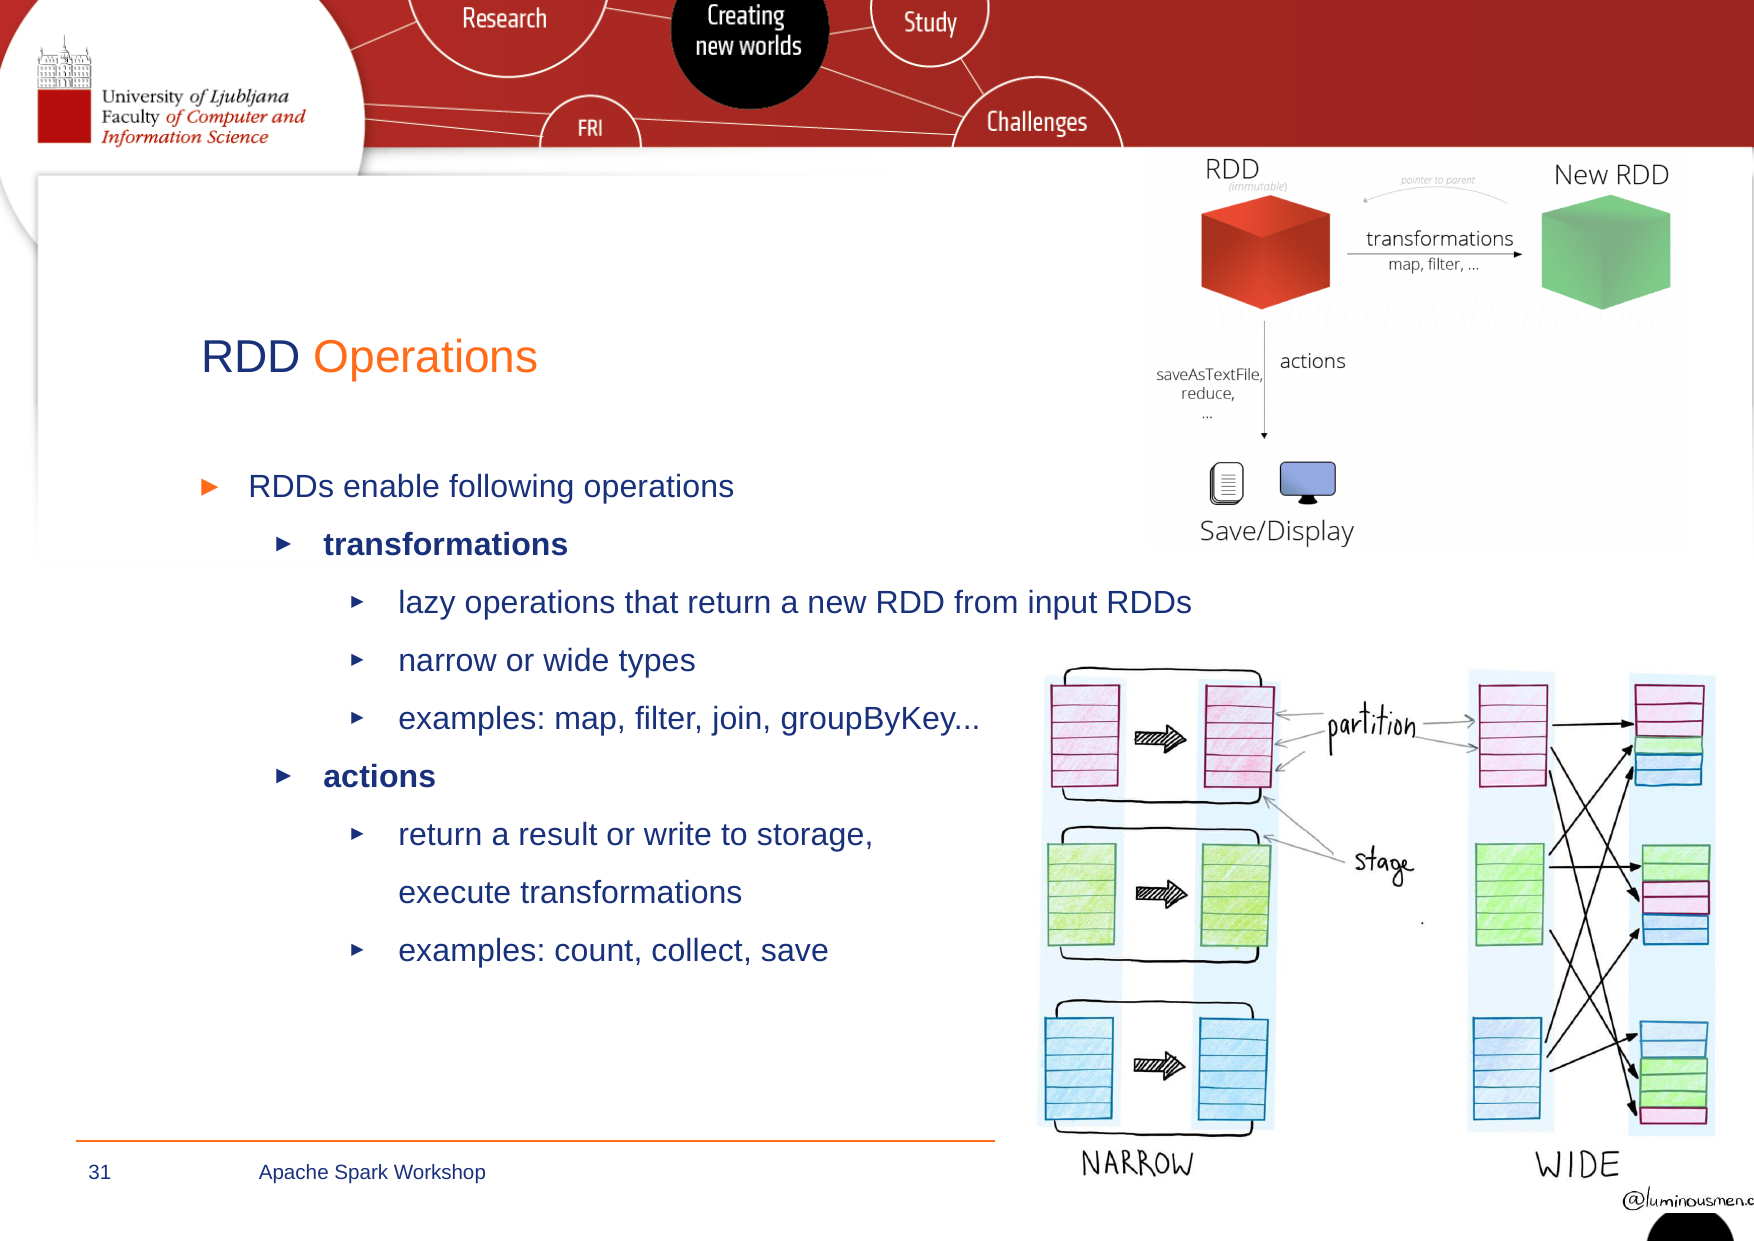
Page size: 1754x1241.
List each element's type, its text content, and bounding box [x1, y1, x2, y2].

list RDDs enable following operations transformations lazy operations that return a new RDD from input RDDs narrow or wide types examples: map, filter, join, groupByKey... actions return a result or write to storage, execute transformations examples: count, collect, save [186, 431, 1582, 1074]
picture [0, 0, 1754, 1241]
title RDD Operations [186, 250, 1143, 398]
